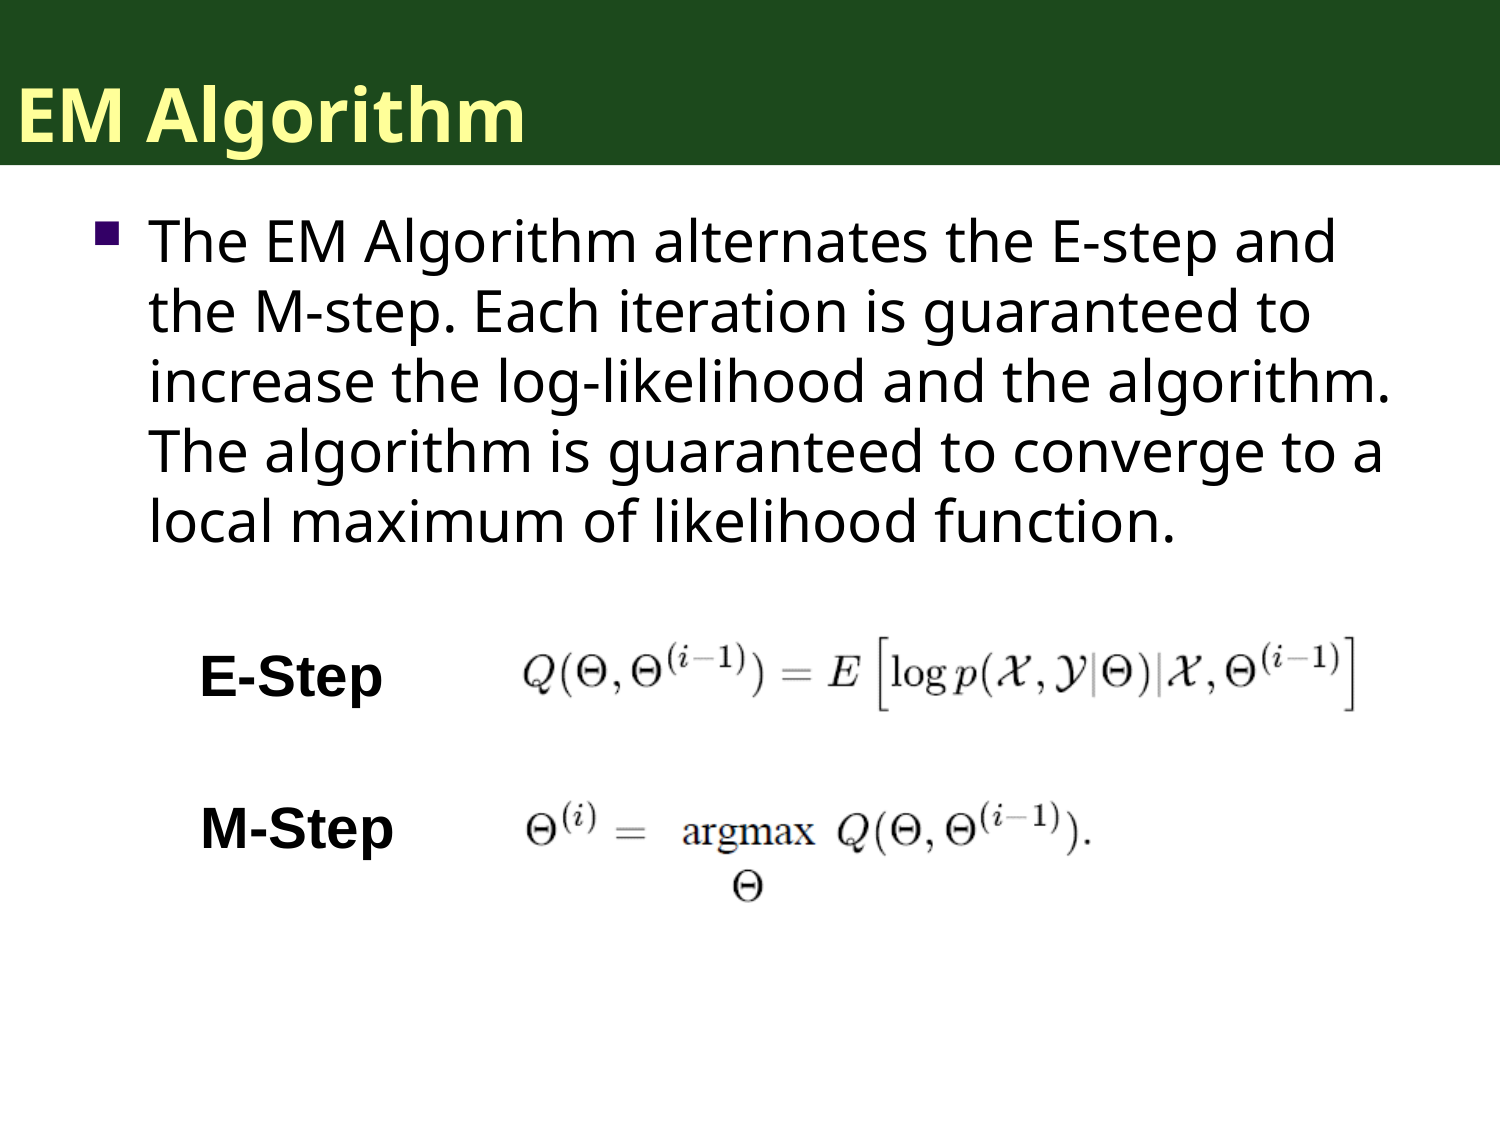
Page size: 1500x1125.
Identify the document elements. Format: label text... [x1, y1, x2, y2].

text_box E-Step [184, 631, 399, 716]
text_box M-Step [185, 782, 410, 868]
picture [504, 768, 1105, 917]
picture [506, 612, 1380, 729]
title EM Algorithm [0, 0, 1500, 166]
list The EM Algorithm alternates the E-step and the M-step. Each iteration is guaranteed to increase the log-likelihood and the algorithm. The algorithm is guaranteed to converge to a local maximum of likelihood function. [76, 196, 1427, 1059]
